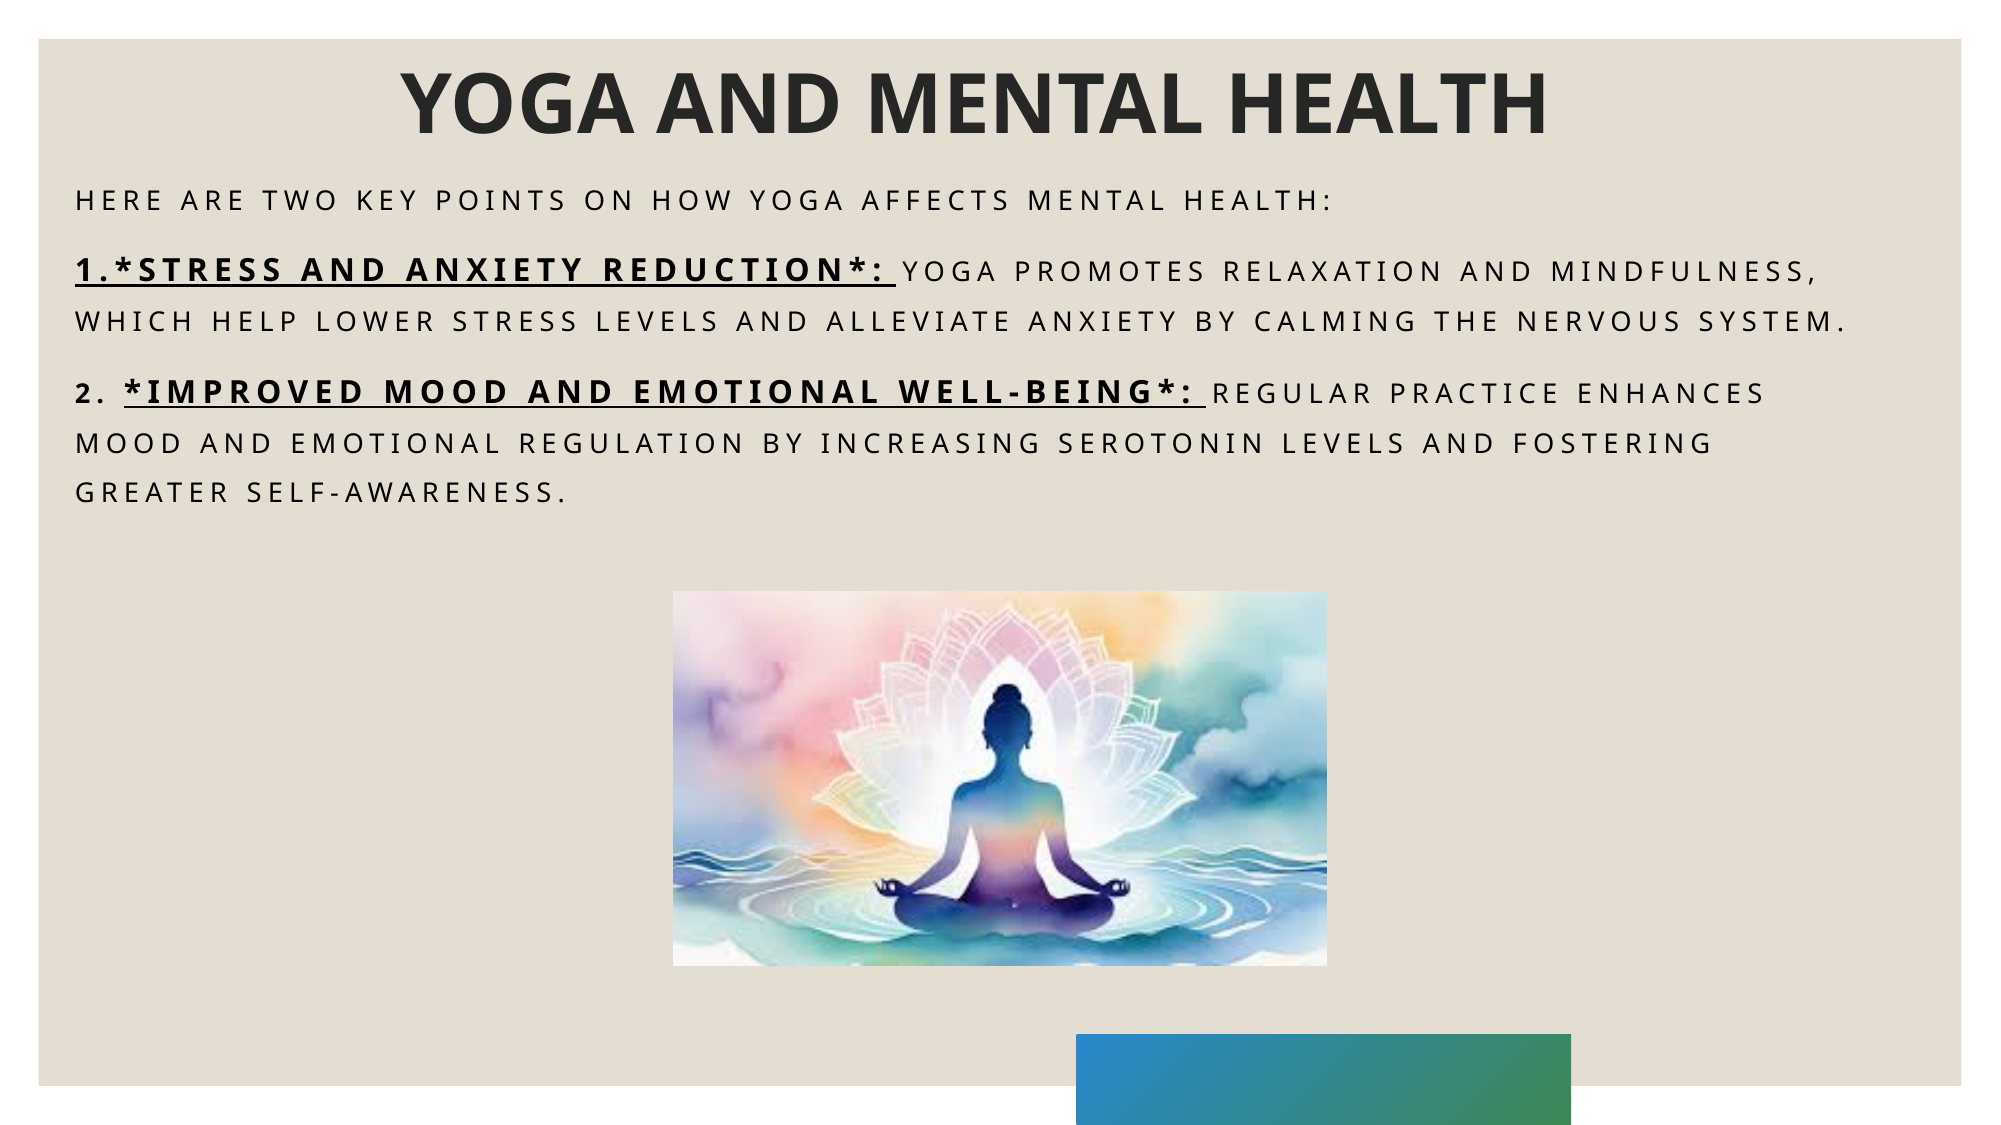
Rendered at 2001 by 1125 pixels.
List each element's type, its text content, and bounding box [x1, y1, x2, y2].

list Here are two key points on how yoga affects mental health: 1.*Stress and Anxiety Reduction*: Yoga promotes relaxation and mindfulness, which help lower stress levels and alleviate anxiety by calming the nervous system. 2. *Improved Mood and Emotional Well-being*: Regular practice enhances mood and emotional regulation by increasing serotonin levels and fostering greater self-awareness. [59, 158, 1871, 563]
title YOGA AND MENTAL HEALTH [82, 46, 1871, 158]
picture [673, 591, 1327, 966]
